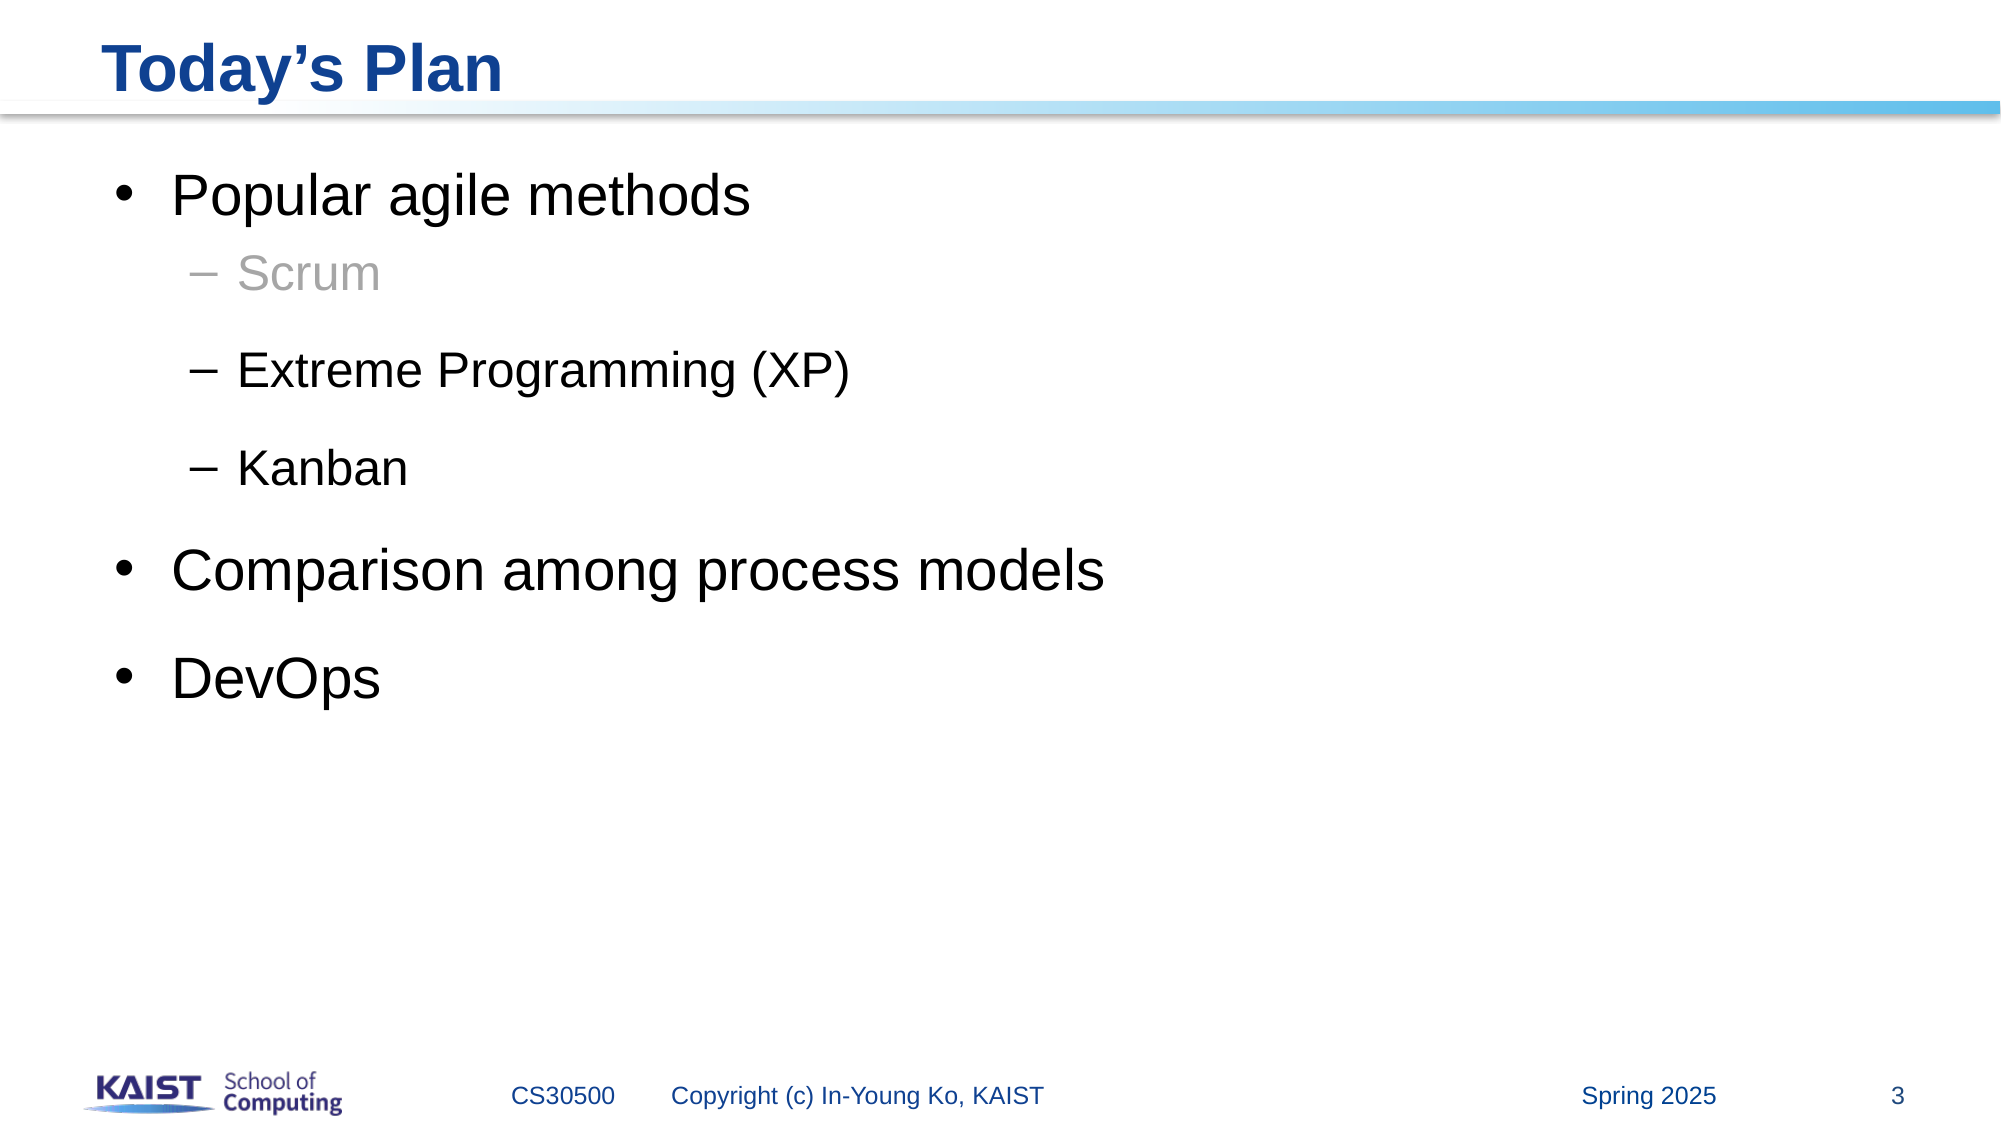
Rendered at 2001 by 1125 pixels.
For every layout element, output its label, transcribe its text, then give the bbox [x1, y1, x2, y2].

list Popular agile methods Scrum Extreme Programming (XP) Kanban Comparison among process models DevOps [99, 149, 1914, 1038]
picture [80, 1054, 342, 1125]
footer CS30500 Copyright (c) In-Young Ko, KAIST [496, 1065, 1517, 1125]
slide_number 3 [1833, 1065, 1963, 1125]
title Today’s Plan [86, 19, 1914, 112]
slide_number Spring 2025 [1566, 1064, 1800, 1125]
